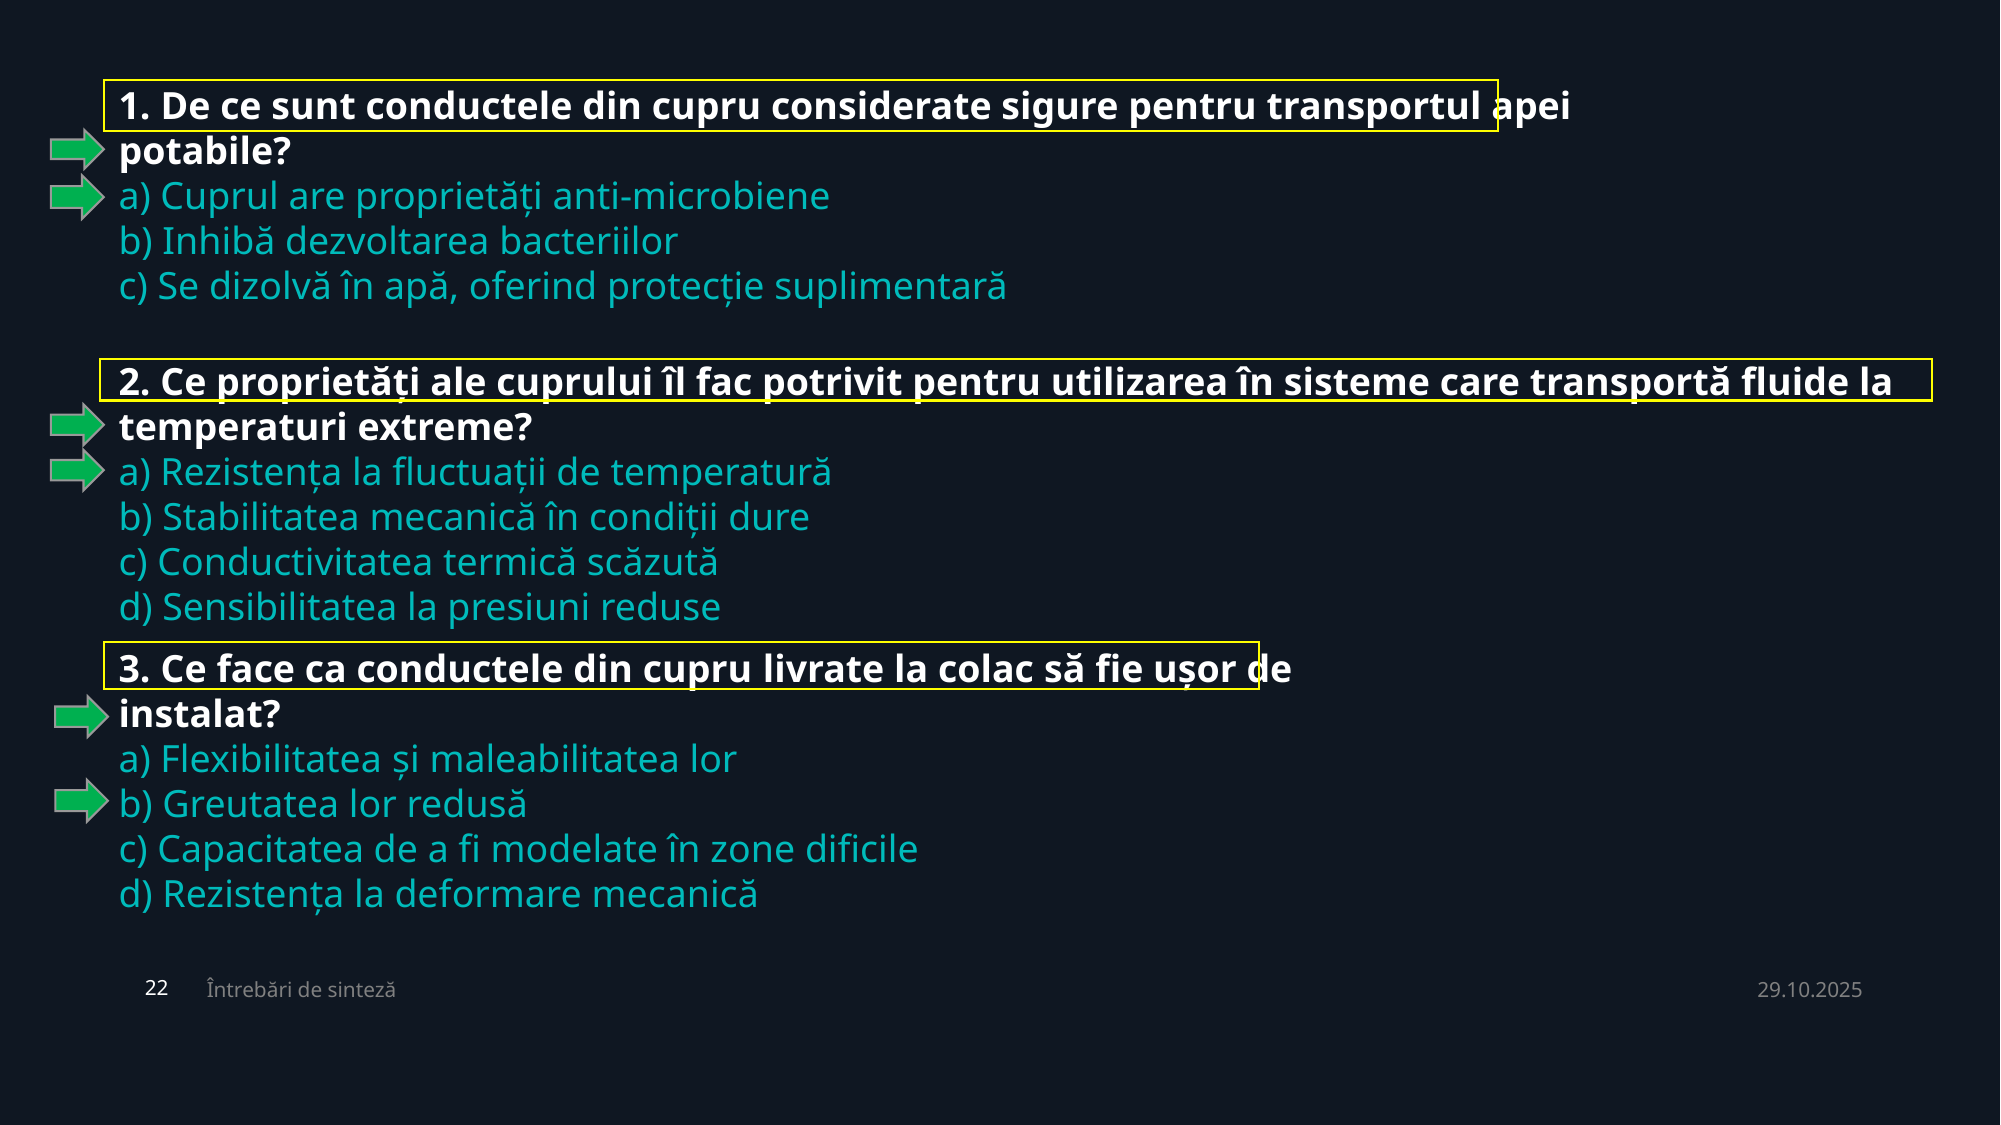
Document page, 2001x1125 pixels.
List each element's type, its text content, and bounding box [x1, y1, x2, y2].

text_box [54, 777, 110, 825]
text_box 1. De ce sunt conductele din cupru considerate sigure pentru transportul apei potabile? a) Cuprul are proprietăți anti-microbiene b) Inhibă dezvoltarea bacteriilor c) Se dizolvă în apă, oferind protecție suplimentară [103, 74, 1679, 315]
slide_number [1643, 964, 1863, 1014]
text_box 3. Ce face ca conductele din cupru livrate la colac să fie ușor de instalat? a) Flexibilitatea și maleabilitatea lor b) Greutatea lor redusă c) Capacitatea de a fi modelate în zone dificile d) Rezistența la deformare mecanică [103, 637, 1370, 923]
text_box 2. Ce proprietăți ale cuprului îl fac potrivit pentru utilizarea în sisteme care transportă fluide la temperaturi extreme? a) Rezistența la fluctuații de temperatură b) Stabilitatea mecanică în condiții dure c) Conductivitatea termică scăzută d) Sensibilitatea la presiuni reduse [103, 350, 1954, 636]
text_box [103, 641, 1260, 690]
slide_number 22 [127, 964, 186, 1014]
text_box [99, 358, 1933, 402]
text_box [49, 447, 106, 493]
footer Întrebări de sinteză [191, 964, 671, 1014]
text_box [54, 693, 110, 740]
text_box [49, 172, 106, 222]
text_box [49, 401, 106, 447]
text_box [49, 127, 106, 172]
text_box [103, 79, 1499, 132]
